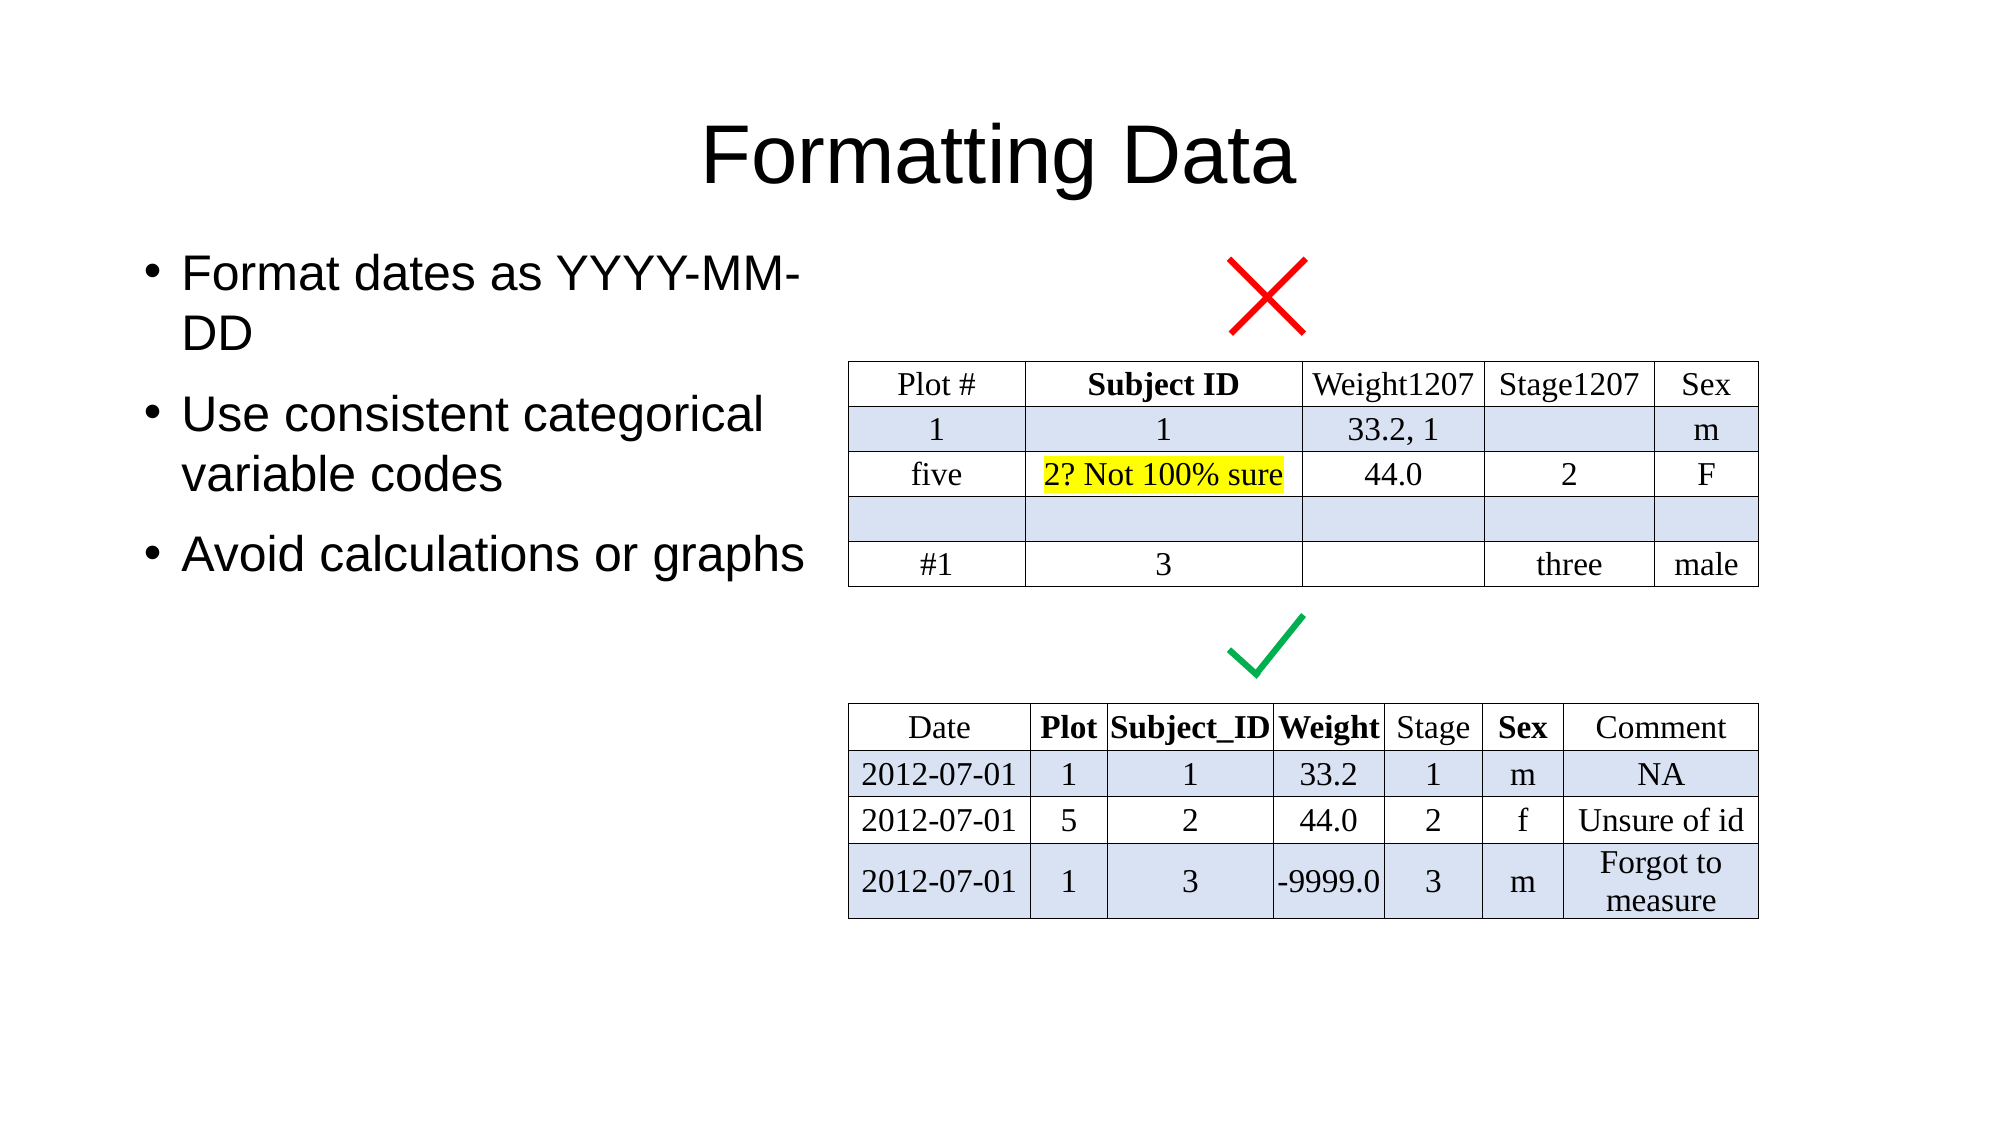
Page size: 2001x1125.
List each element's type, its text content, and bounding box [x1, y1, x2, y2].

table_header Sex [1483, 704, 1563, 750]
table_header Stage [1385, 704, 1482, 750]
table_cell 3 [1026, 542, 1302, 586]
table_cell 1 [1385, 751, 1482, 796]
table_cell -9999.0 [1274, 844, 1384, 918]
table_cell five [849, 452, 1025, 496]
table_header Sex [1655, 362, 1758, 406]
table_cell 1 [1031, 751, 1107, 796]
table_cell [1026, 497, 1302, 541]
table_header Comment [1564, 704, 1758, 750]
table_cell m [1483, 751, 1563, 796]
table_cell [1303, 542, 1484, 586]
table_header Weight [1274, 704, 1384, 750]
table_cell 2? Not 100% sure [1026, 452, 1302, 496]
table_cell 1 [1026, 407, 1302, 451]
table_header Subject ID [1026, 362, 1302, 406]
table_cell 1 [849, 407, 1025, 451]
table_header Stage1207 [1485, 362, 1654, 406]
table_header Plot [1031, 704, 1107, 750]
table_cell Forgot to measure [1564, 844, 1758, 918]
table_cell F [1655, 452, 1758, 496]
table_cell f [1483, 797, 1563, 843]
table_cell m [1655, 407, 1758, 451]
text_box Format dates as YYYY-MM-DD Use consistent categorical variable codes Avoid calculations or graphs [128, 232, 821, 950]
table_cell 3 [1108, 844, 1273, 918]
table_cell 44.0 [1274, 797, 1384, 843]
table_cell 2 [1485, 452, 1654, 496]
table_cell 33.2 [1274, 751, 1384, 796]
table_cell [1485, 407, 1654, 451]
text_box Formatting Data [149, 18, 1849, 210]
table_cell 2012-07-01 [849, 797, 1030, 843]
table_cell 1 [1031, 844, 1107, 918]
table_cell NA [1564, 751, 1758, 796]
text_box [1228, 649, 1259, 677]
table_cell 44.0 [1303, 452, 1484, 496]
table_cell 2 [1108, 797, 1273, 843]
table_header Weight1207 [1303, 362, 1484, 406]
table_cell 3 [1385, 844, 1482, 918]
table_cell 33.2, 1 [1303, 407, 1484, 451]
table_cell [1655, 497, 1758, 541]
table_cell 5 [1031, 797, 1107, 843]
table_cell [1485, 497, 1654, 541]
table_cell 2 [1385, 797, 1482, 843]
table_cell [1303, 497, 1484, 541]
table_cell [849, 497, 1025, 541]
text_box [1230, 258, 1306, 334]
text_box [103, 256, 796, 974]
table_cell m [1483, 844, 1563, 918]
table_cell 1 [1108, 751, 1273, 796]
table_header Subject_ID [1108, 704, 1273, 750]
table_cell #1 [849, 542, 1025, 586]
table_header Plot # [849, 362, 1025, 406]
table_cell three [1485, 542, 1654, 586]
table_cell Unsure of id [1564, 797, 1758, 843]
table_cell 2012-07-01 [849, 751, 1030, 796]
table_cell 2012-07-01 [849, 844, 1030, 918]
table_header Date [849, 704, 1030, 750]
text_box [1256, 614, 1304, 674]
table_cell male [1655, 542, 1758, 586]
